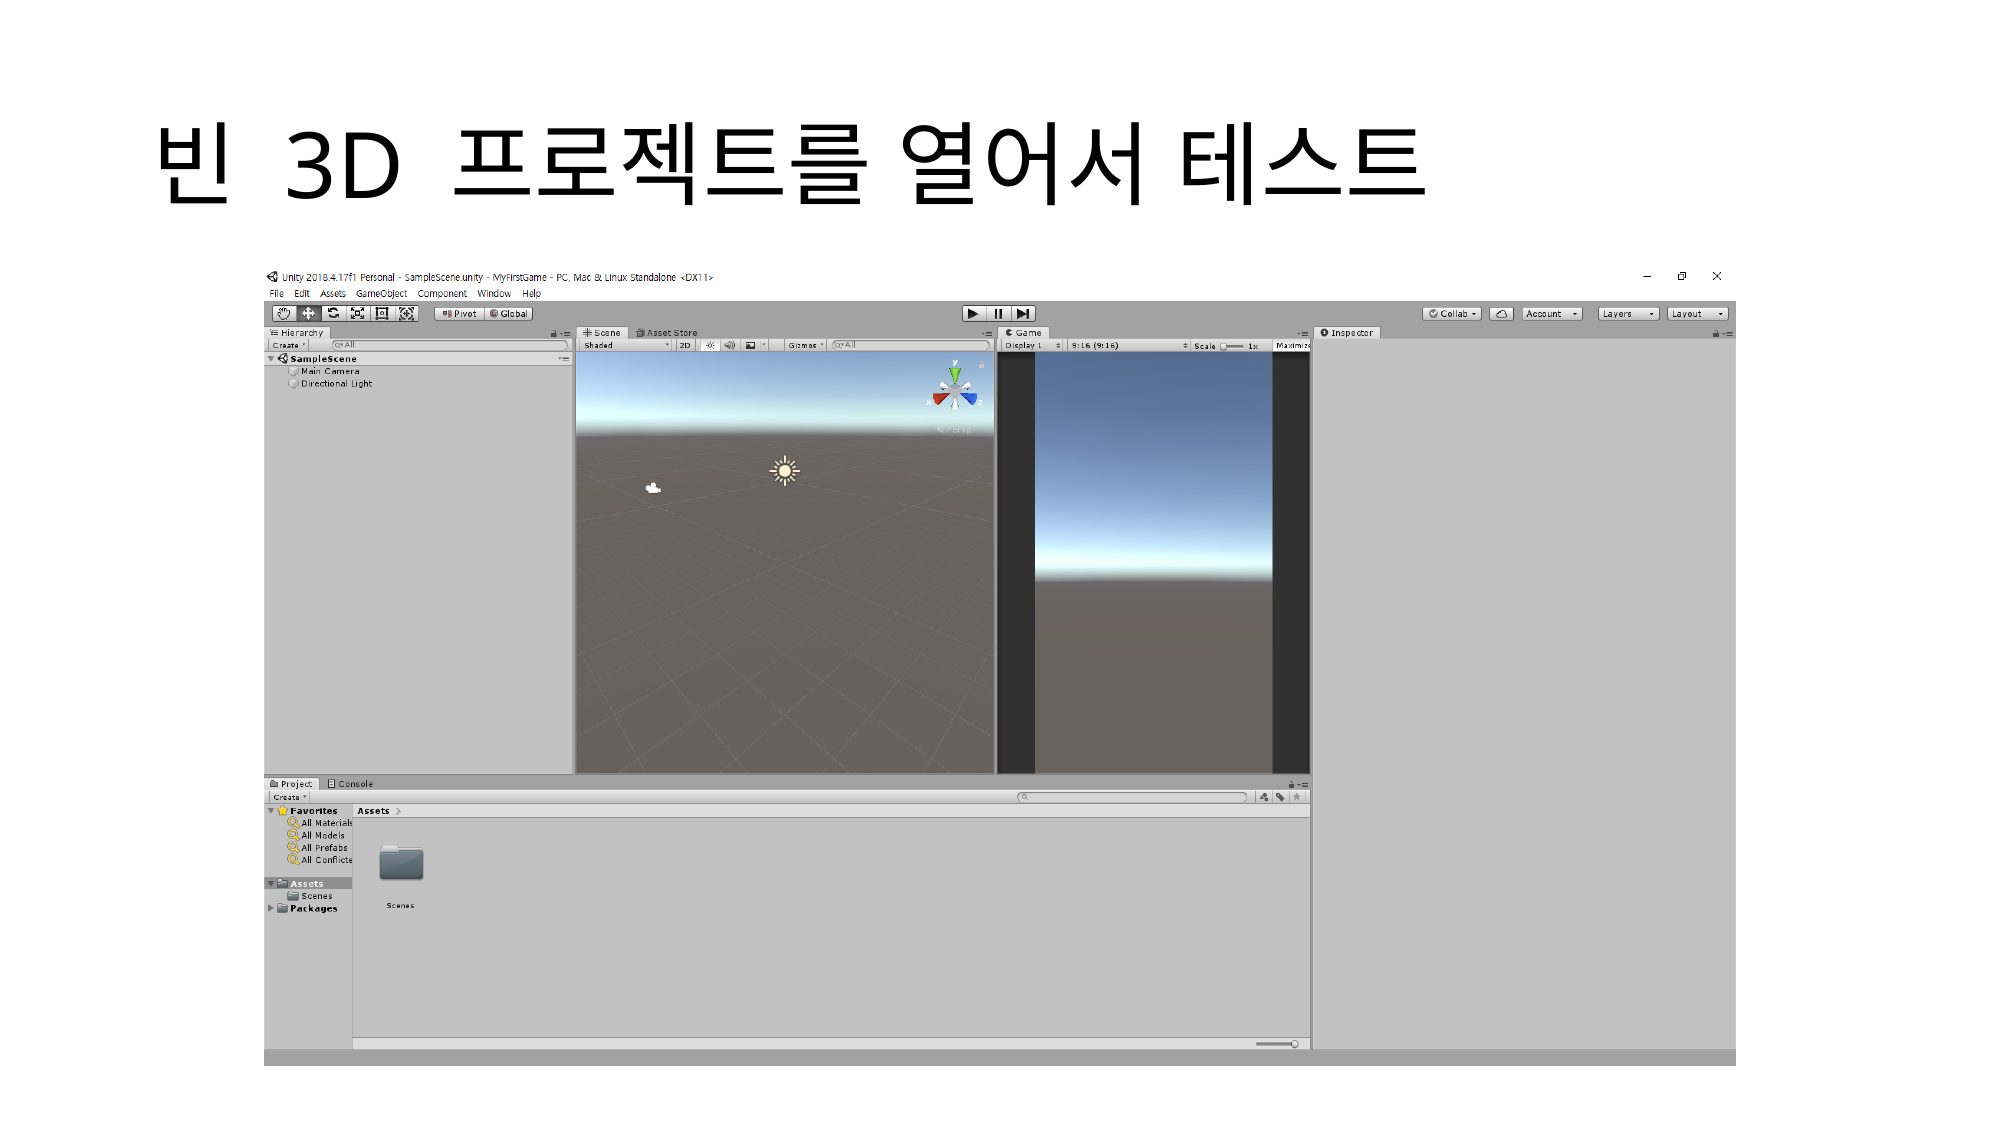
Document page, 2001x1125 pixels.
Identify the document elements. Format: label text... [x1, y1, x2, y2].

picture [264, 268, 1736, 1066]
title 빈 3D 프로젝트를 열어서 테스트 [137, 59, 1863, 278]
